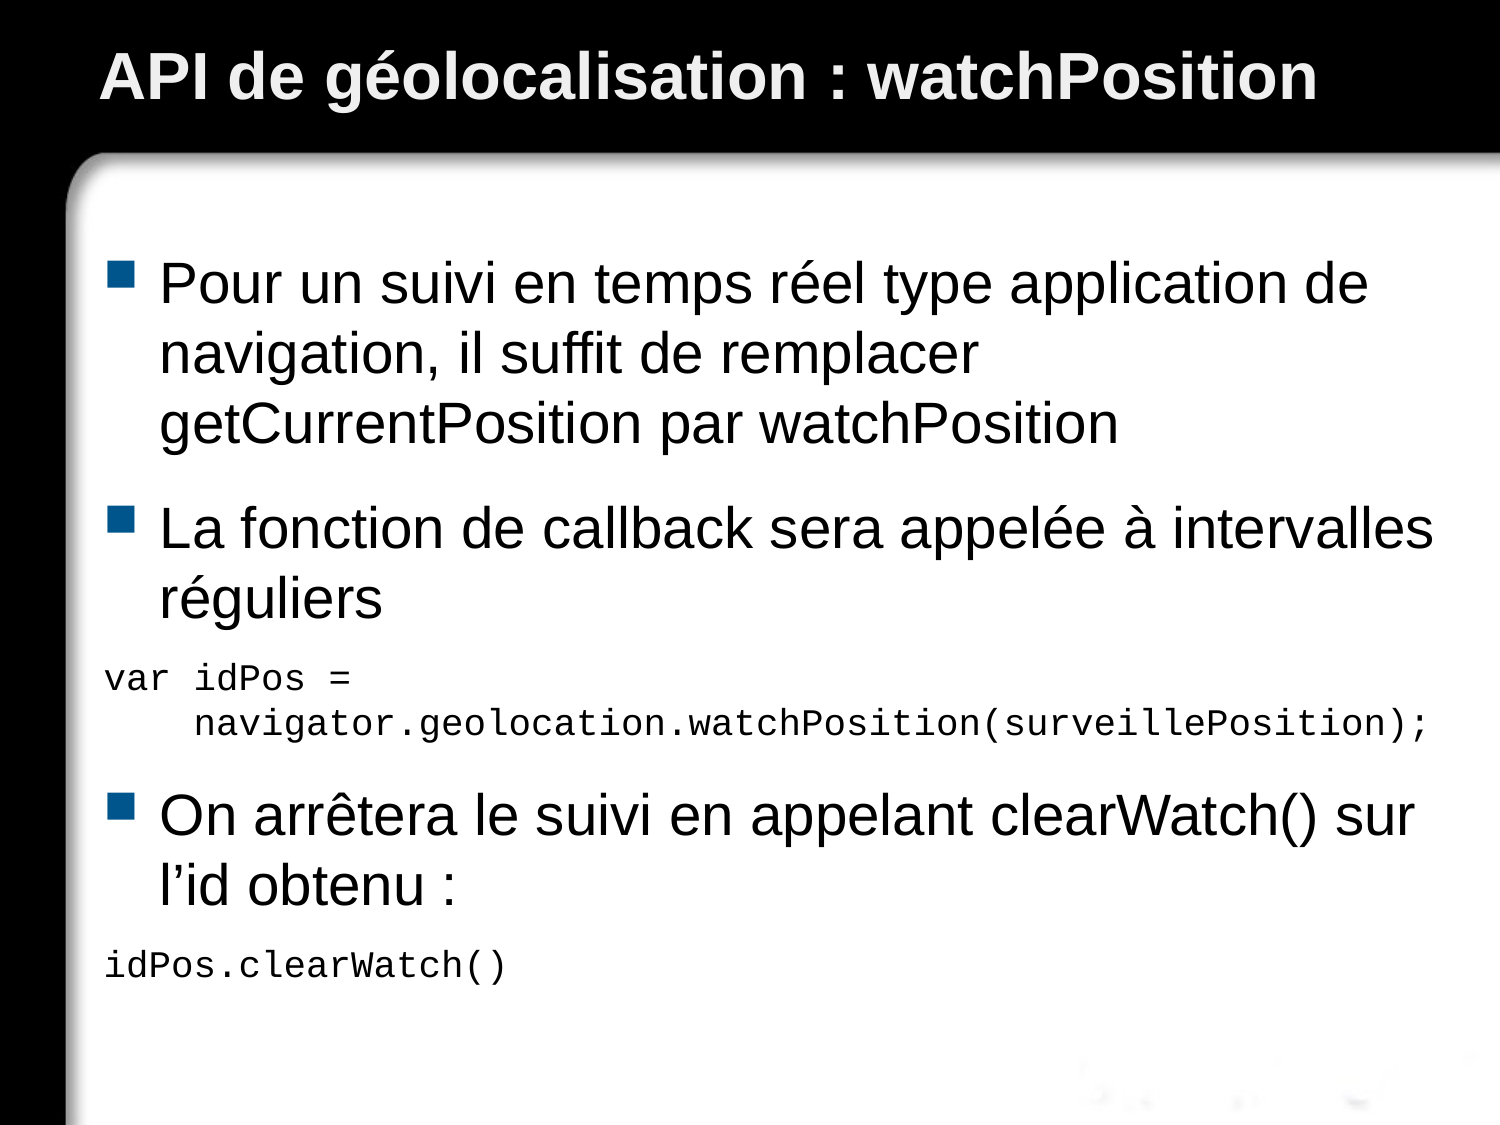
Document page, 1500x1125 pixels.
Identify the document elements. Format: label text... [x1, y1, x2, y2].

list Pour un suivi en temps réel type application de navigation, il suffit de remplacer getCurrentPosition par watchPosition La fonction de callback sera appelée à intervalles réguliers var idPos = navigator.geolocation.watchPosition(surveillePosition); On arrêtera le suivi en appelant clearWatch() sur l’id obtenu : idPos.clearWatch() [88, 237, 1483, 1013]
picture [0, 0, 1500, 1125]
title API de géolocalisation : watchPosition [83, 28, 1472, 117]
